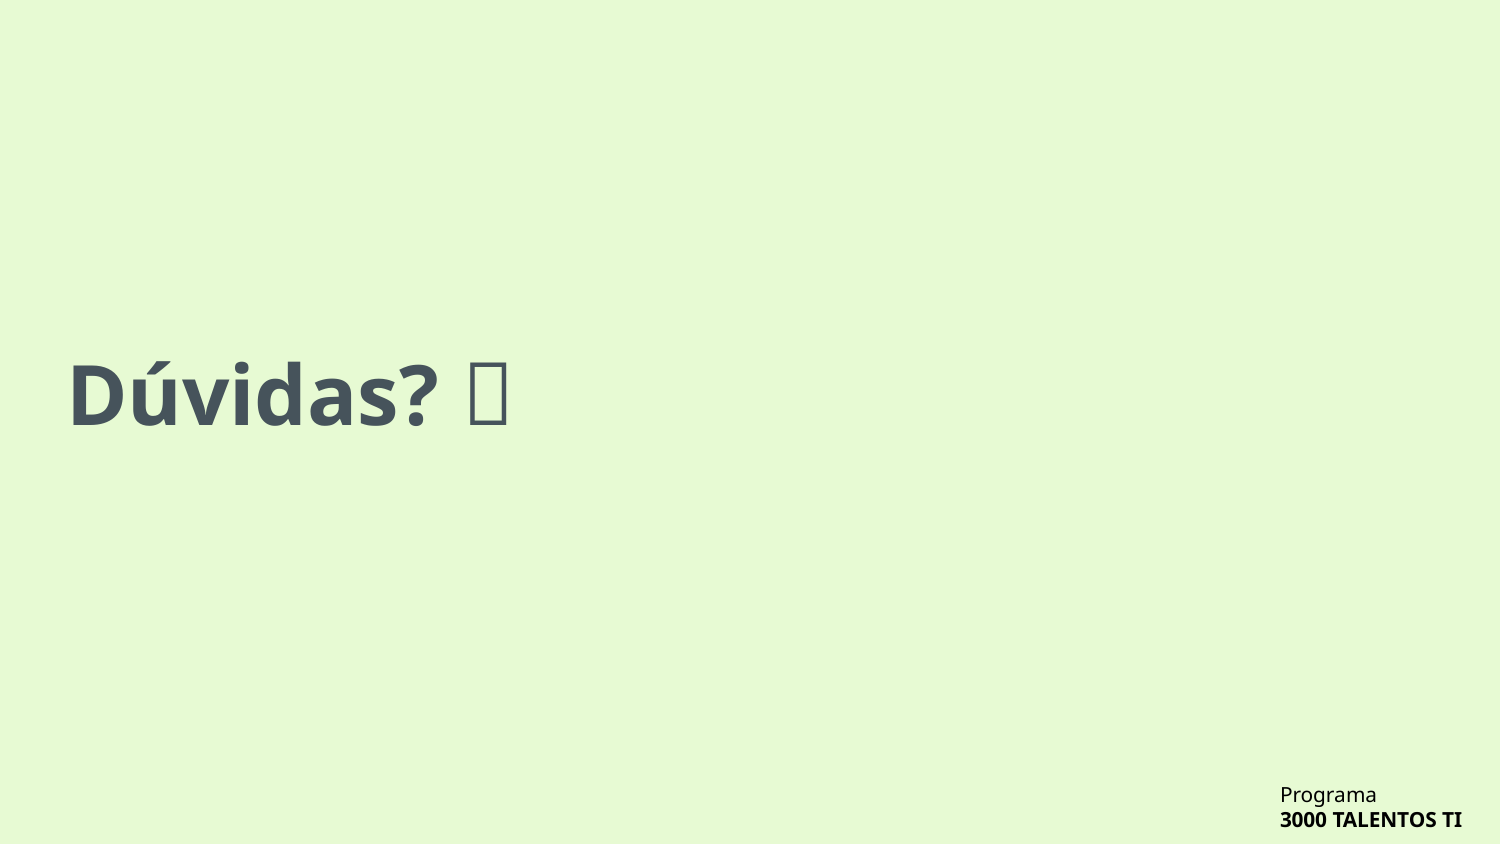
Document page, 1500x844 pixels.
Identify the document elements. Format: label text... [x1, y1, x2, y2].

title Dúvidas? 🧐 [51, 143, 1253, 638]
